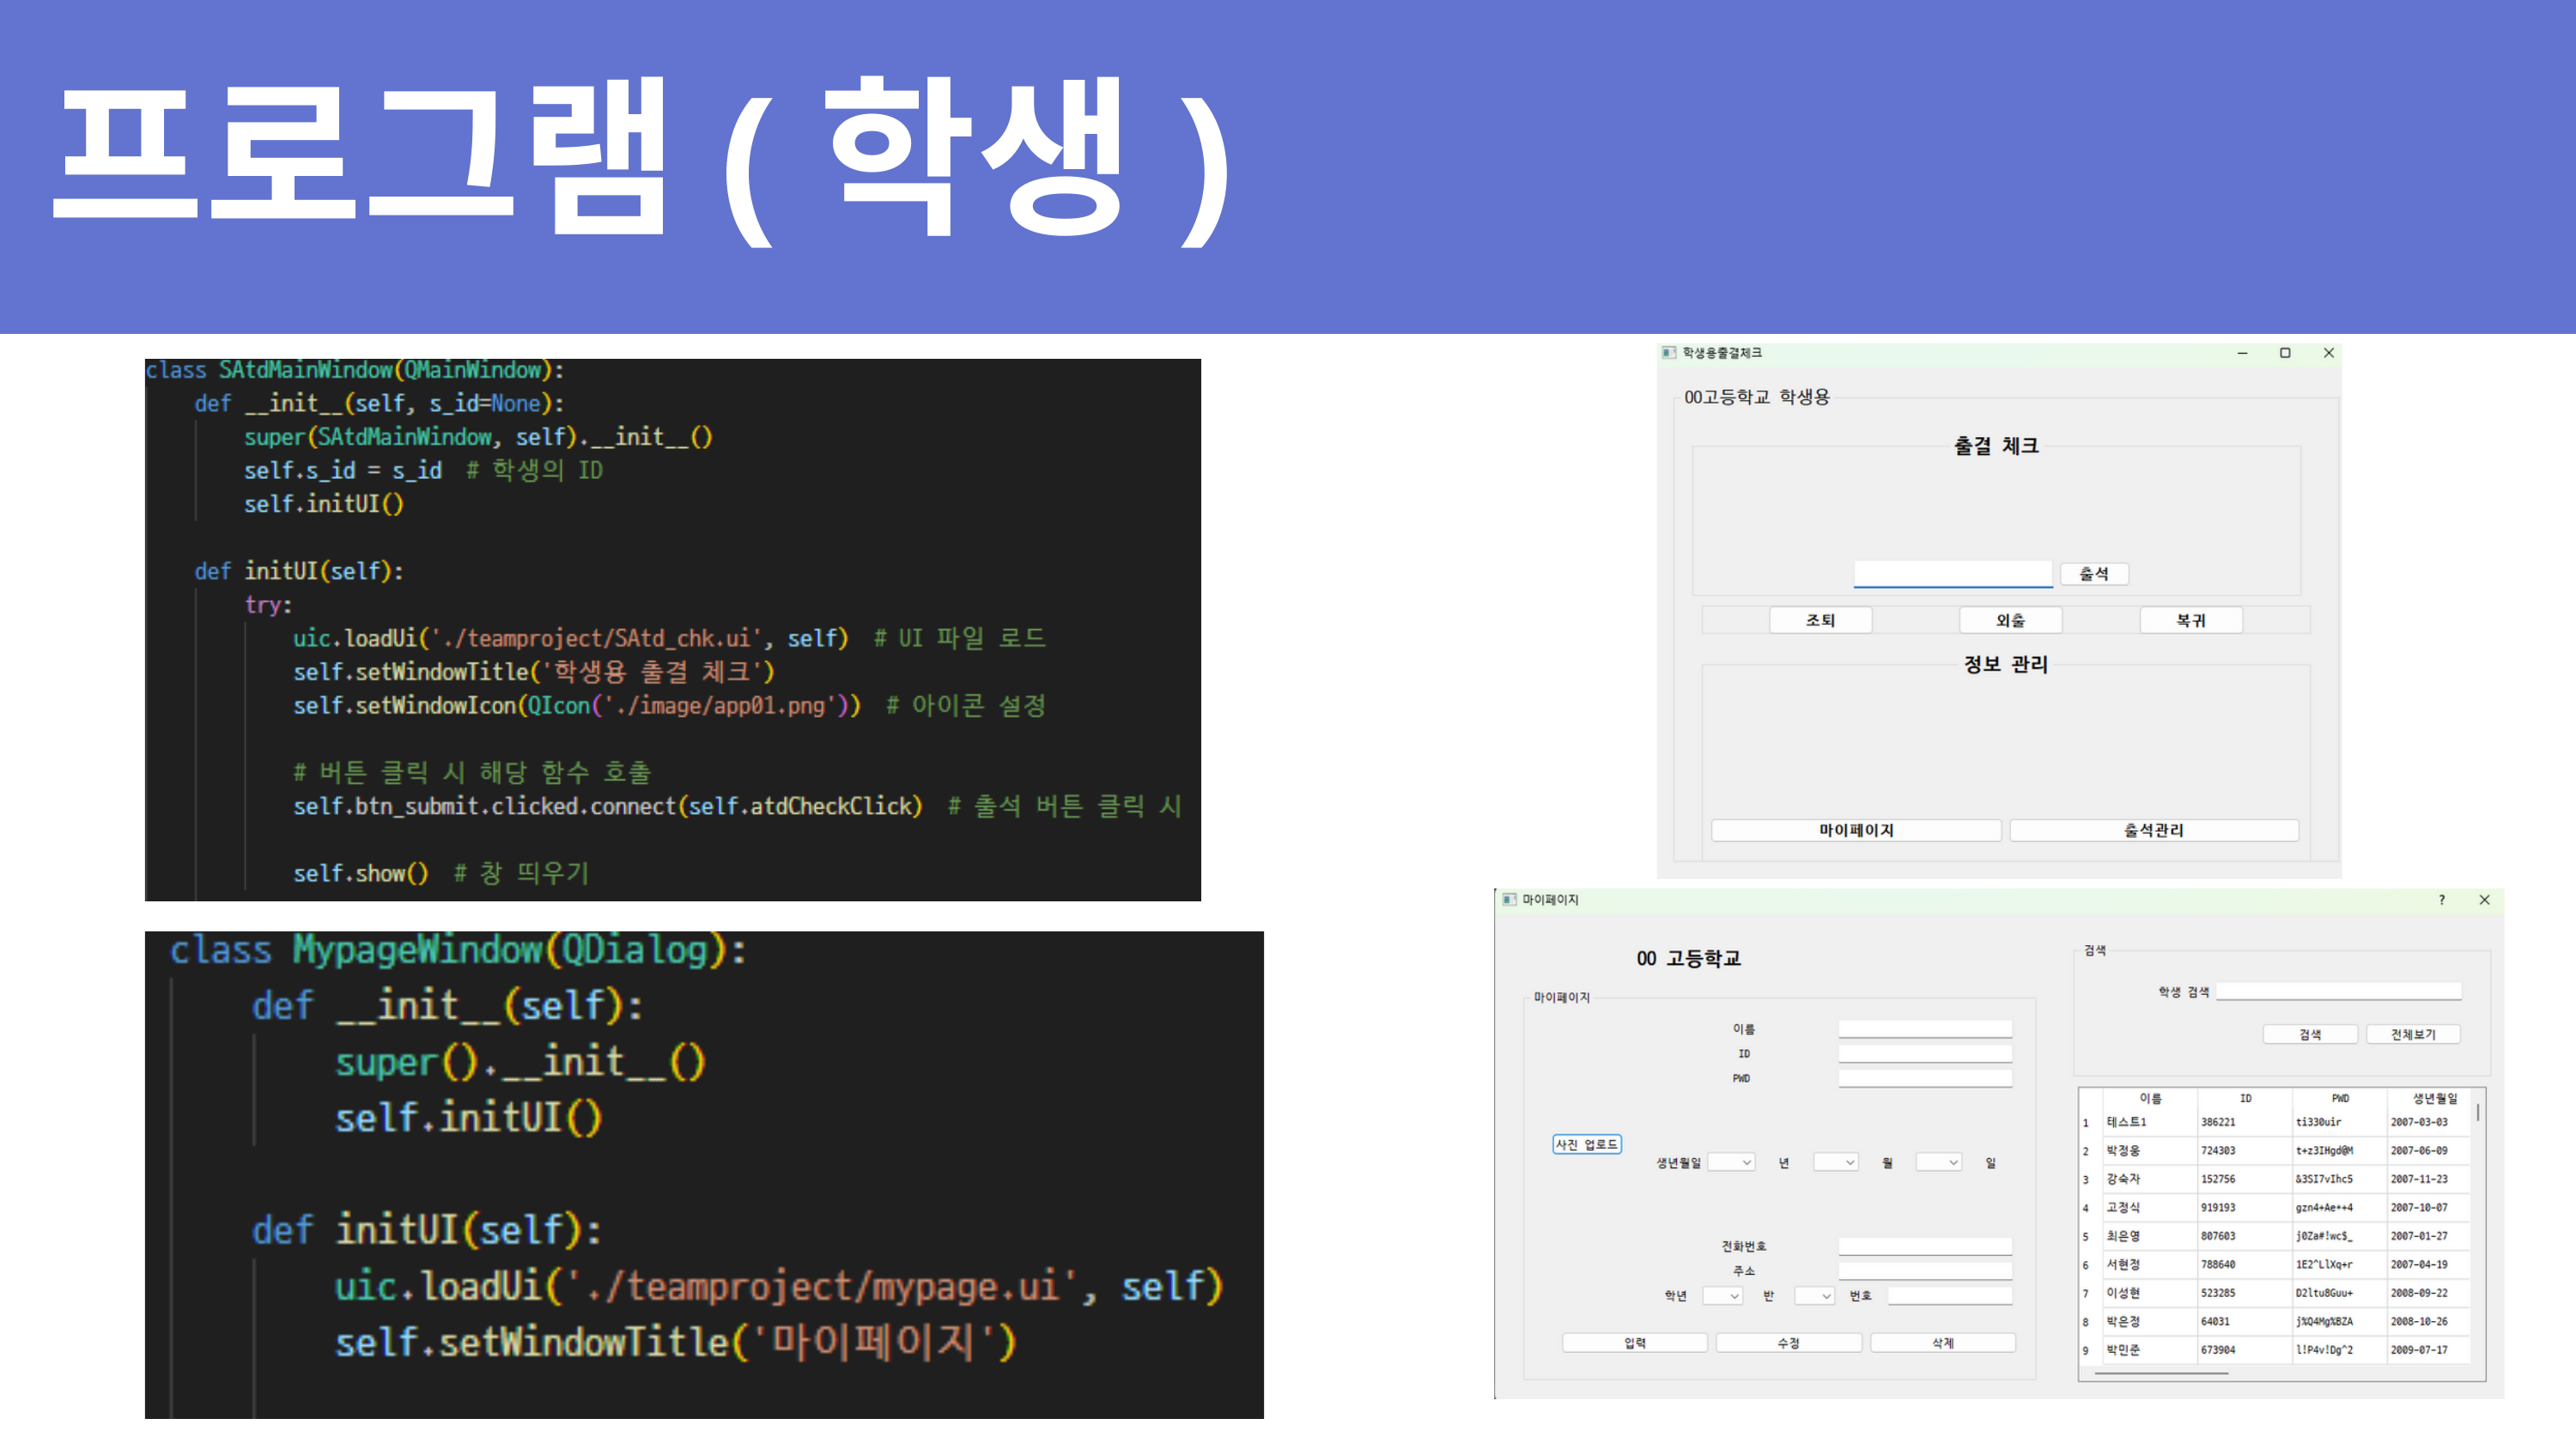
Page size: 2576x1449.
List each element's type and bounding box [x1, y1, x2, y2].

text_box [1656, 344, 2342, 879]
text_box [144, 931, 1265, 1419]
text_box [1494, 888, 2505, 1399]
text_box [0, 0, 2576, 335]
text_box [144, 359, 1201, 901]
